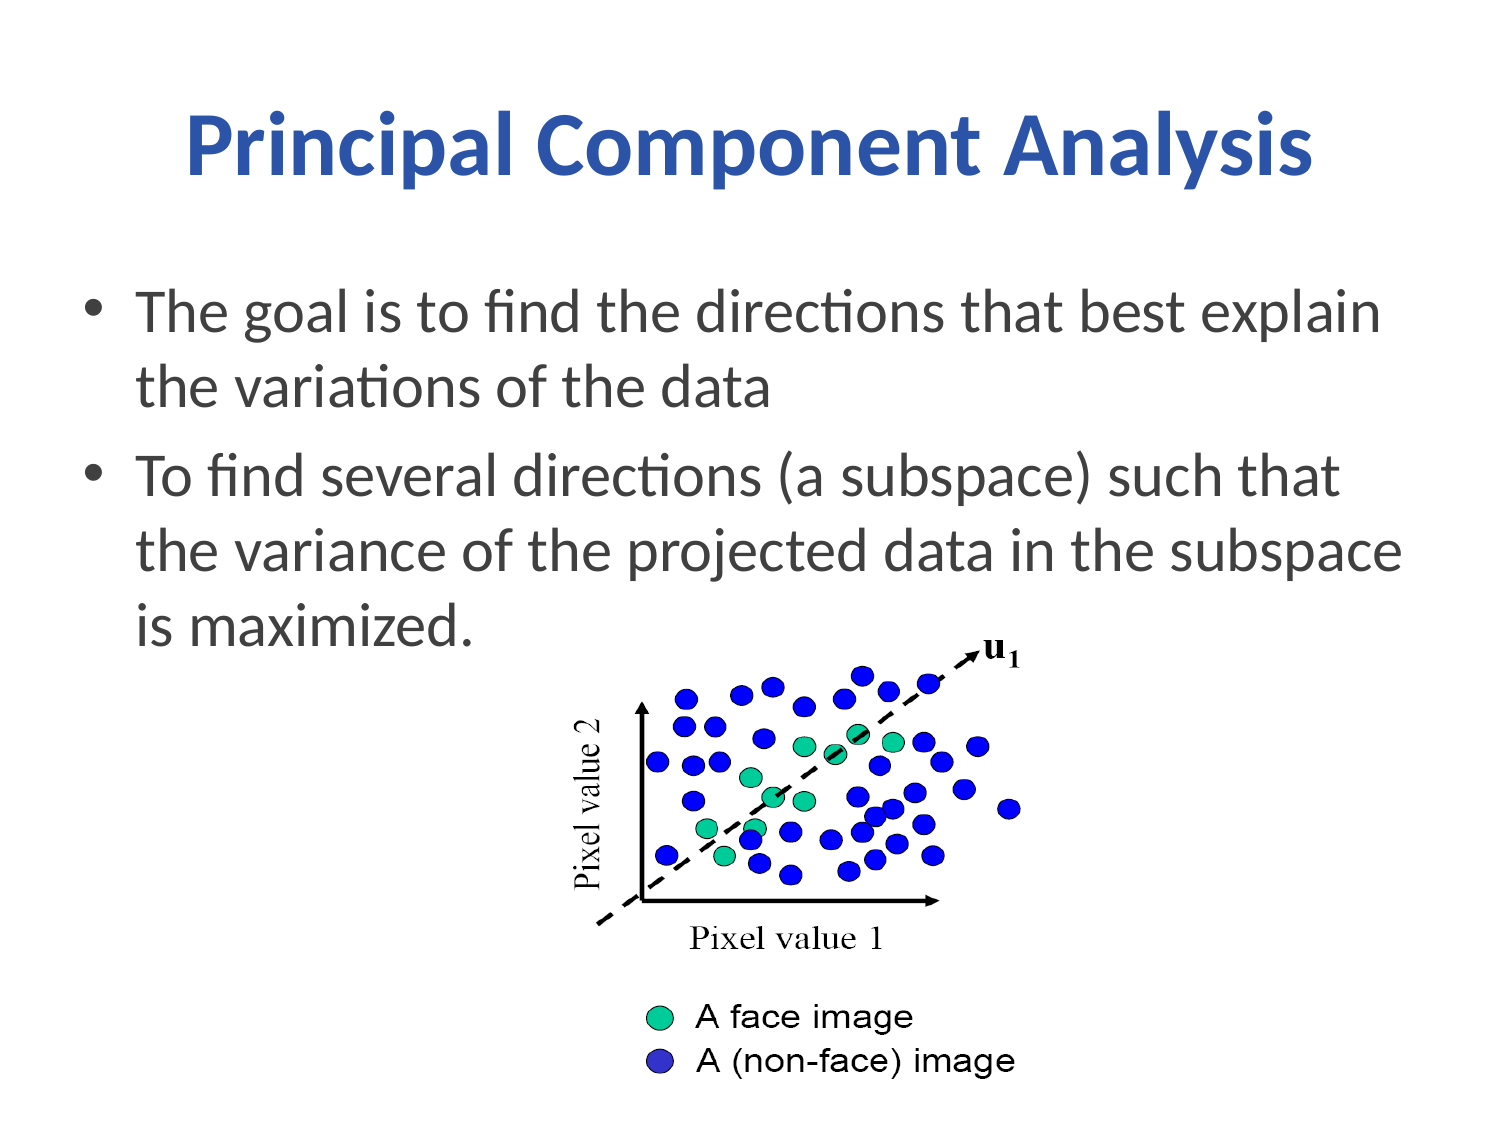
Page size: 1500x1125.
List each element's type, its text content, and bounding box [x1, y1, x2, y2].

title Principal Component Analysis [74, 14, 1426, 261]
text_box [550, 612, 1049, 1115]
list The goal is to find the directions that best explain the variations of the data To find several directions (a subspace) such that the variance of the projected data in the subspace is maximized. [74, 261, 1426, 1125]
